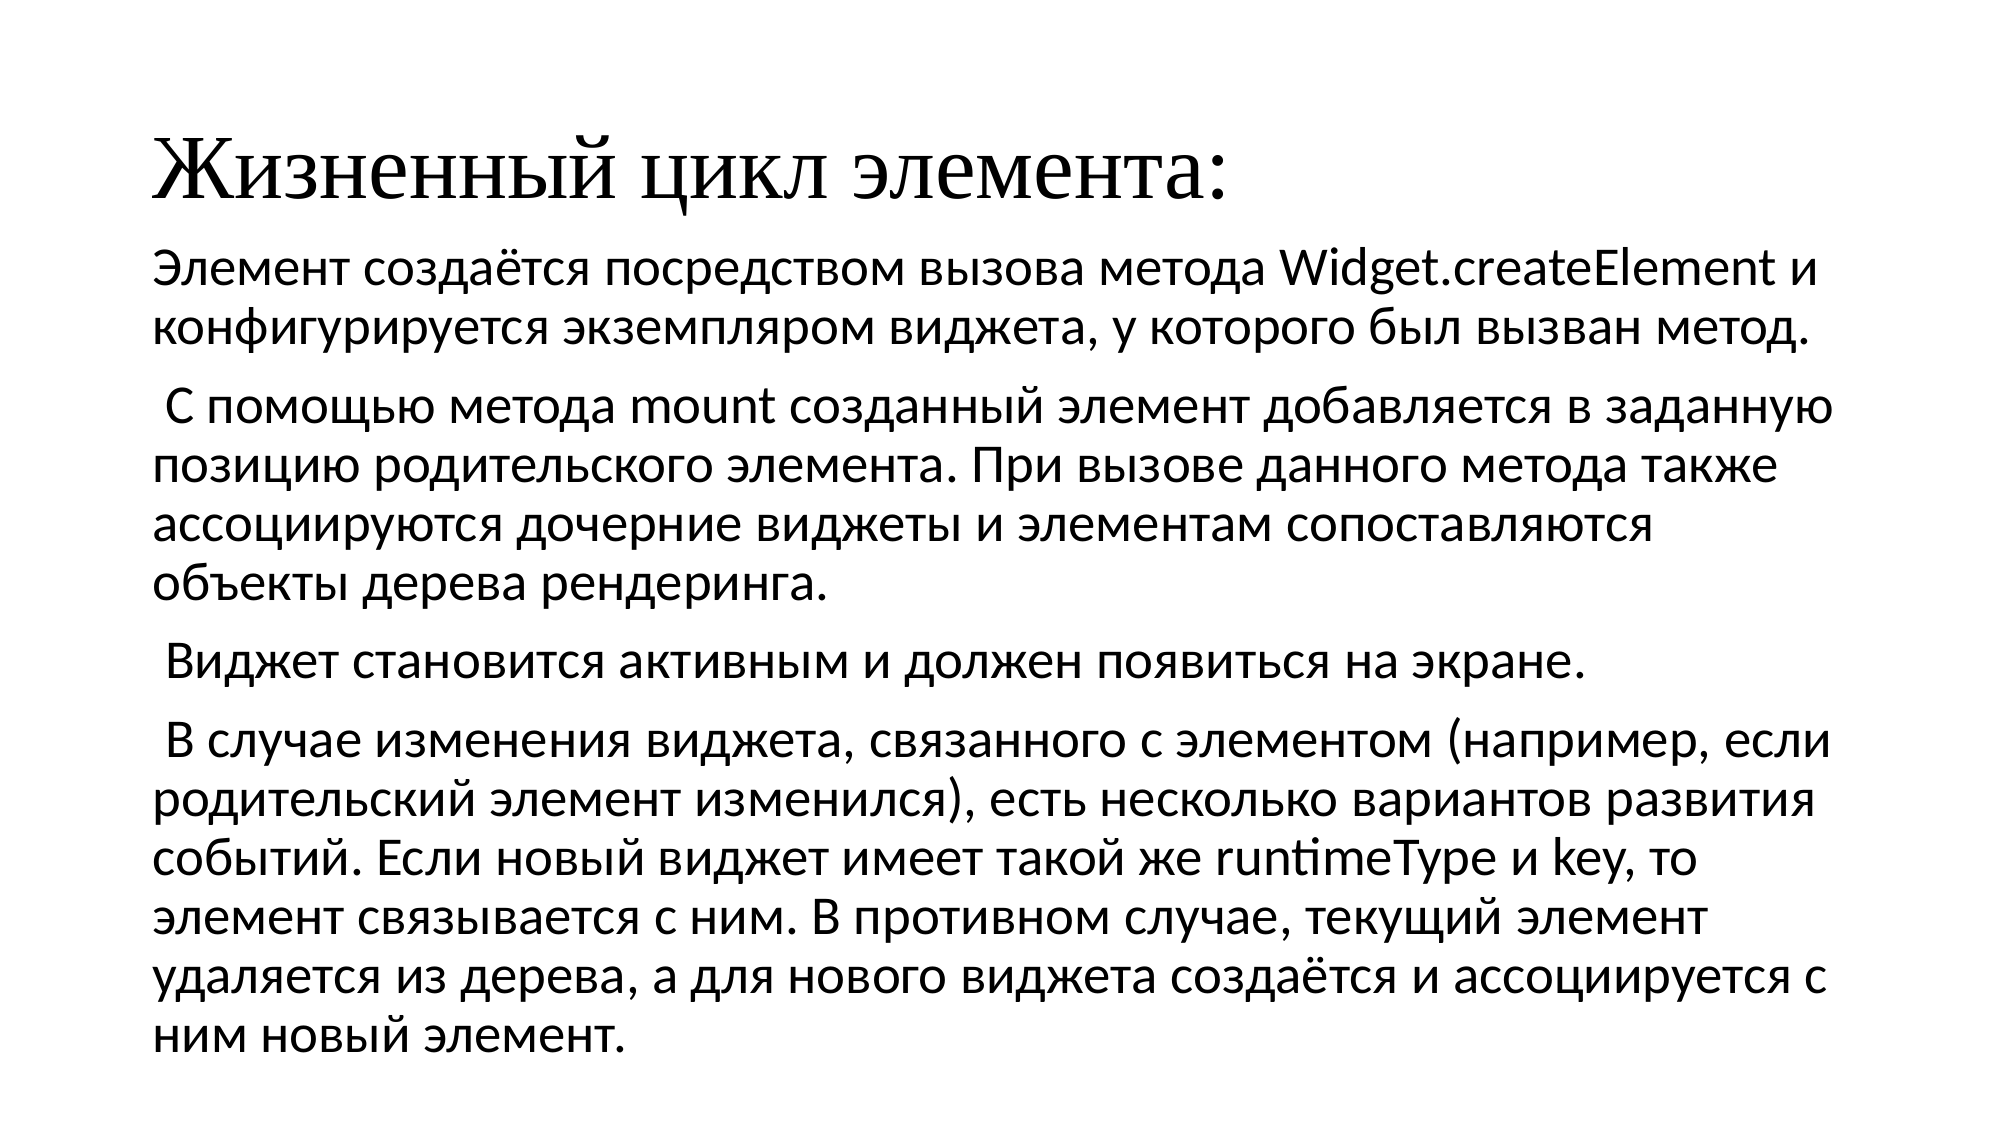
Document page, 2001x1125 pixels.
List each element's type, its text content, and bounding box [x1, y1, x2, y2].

list Элемент создаётся посредством вызова метода Widget.createElement и конфигурируется экземпляром виджета, у которого был вызван метод. С помощью метода mount созданный элемент добавляется в заданную позицию родительского элемента. При вызове данного метода также ассоциируются дочерние виджеты и элементам сопоставляются объекты дерева рендеринга. Виджет становится активным и должен появиться на экране. В случае изменения виджета, связанного с элементом (например, если родительский элемент изменился), есть несколько вариантов развития событий. Если новый виджет имеет такой же runtimeType и key, то элемент связывается с ним. В противном случае, текущий элемент удаляется из дерева, а для нового виджета создаётся и ассоциируется с ним новый элемент. [137, 230, 1863, 1125]
title Жизненный цикл элемента: [137, 59, 1863, 230]
